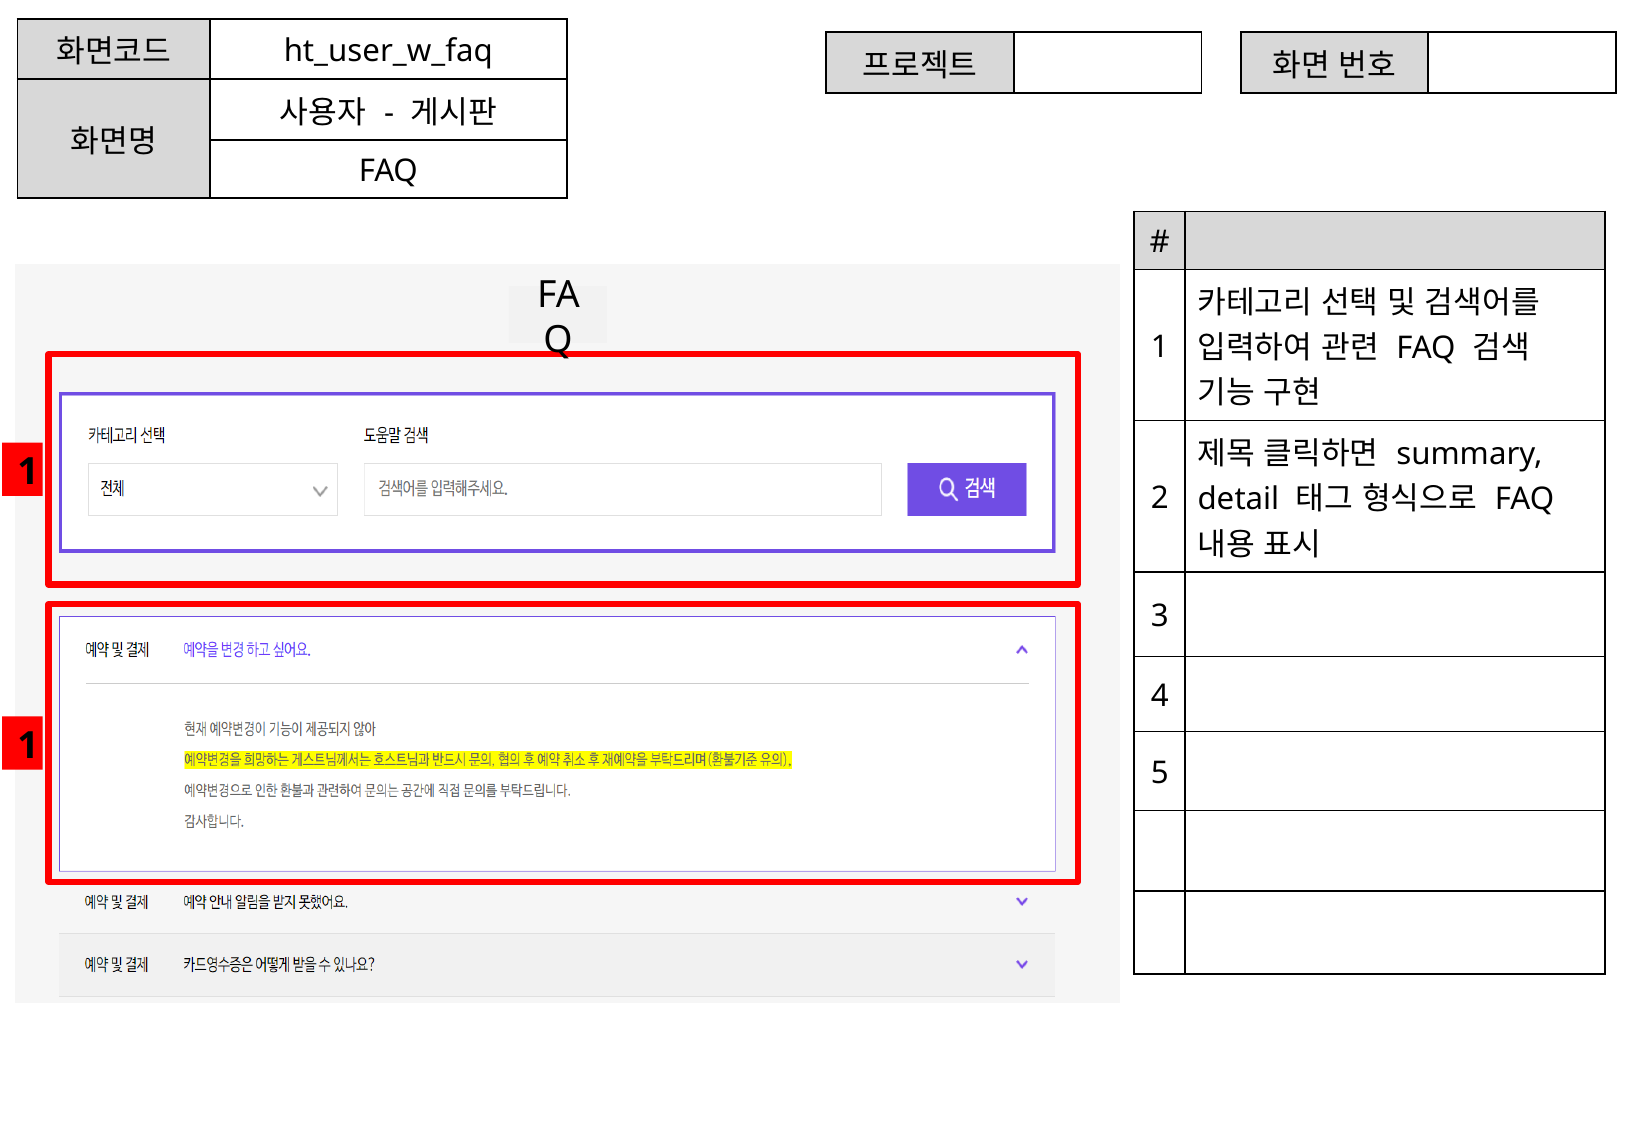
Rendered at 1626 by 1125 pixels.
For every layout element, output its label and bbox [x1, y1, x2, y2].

table_cell [211, 141, 566, 197]
table_header [827, 33, 1013, 92]
table_cell [1186, 573, 1604, 656]
table_cell [211, 80, 566, 139]
table_cell [1186, 657, 1604, 731]
table_cell [1135, 732, 1184, 810]
table_cell [1186, 732, 1604, 810]
table_cell [1186, 892, 1604, 973]
table_cell [1135, 657, 1184, 731]
table_cell [18, 80, 209, 197]
table_cell [1135, 811, 1184, 890]
table_header [1186, 212, 1604, 269]
table_cell [1135, 892, 1184, 973]
table_header [211, 20, 566, 78]
table_cell [1186, 421, 1604, 571]
table_cell [1186, 270, 1604, 420]
table_header [1135, 212, 1184, 269]
table_cell [1135, 421, 1184, 571]
table_cell [1186, 811, 1604, 890]
picture [15, 264, 1120, 1003]
table_header [18, 20, 209, 78]
table_header [1429, 33, 1615, 92]
table_header [1242, 33, 1427, 92]
table_header [1015, 33, 1201, 92]
table_cell [1135, 270, 1184, 420]
text_box [2, 716, 15, 770]
text_box [2, 442, 15, 496]
table_cell [1135, 573, 1184, 656]
